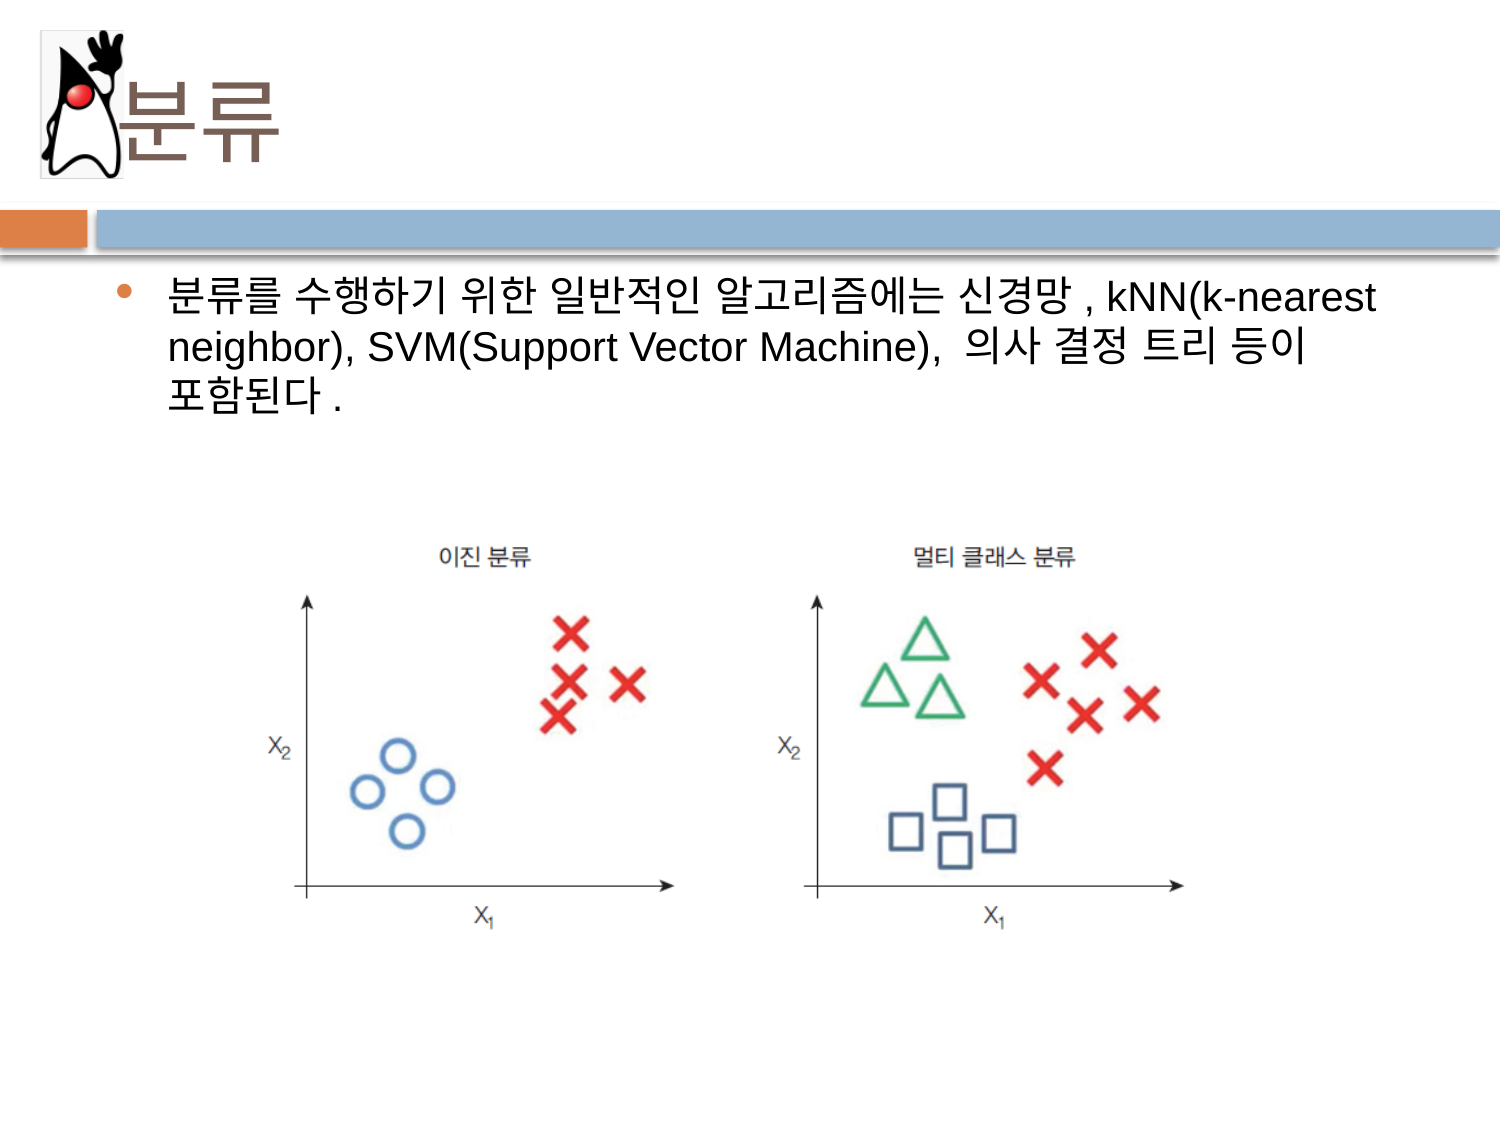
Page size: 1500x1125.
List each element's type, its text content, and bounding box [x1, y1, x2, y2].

list 분류를 수행하기 위한 일반적인 알고리즘에는 신경망, kNN(k-nearest neighbor), SVM(Support Vector Machine), 의사 결정 트리 등이 포함된다. [100, 262, 1438, 1000]
picture [39, 30, 124, 179]
picture [253, 514, 1219, 931]
title 분류 [100, 37, 1438, 200]
